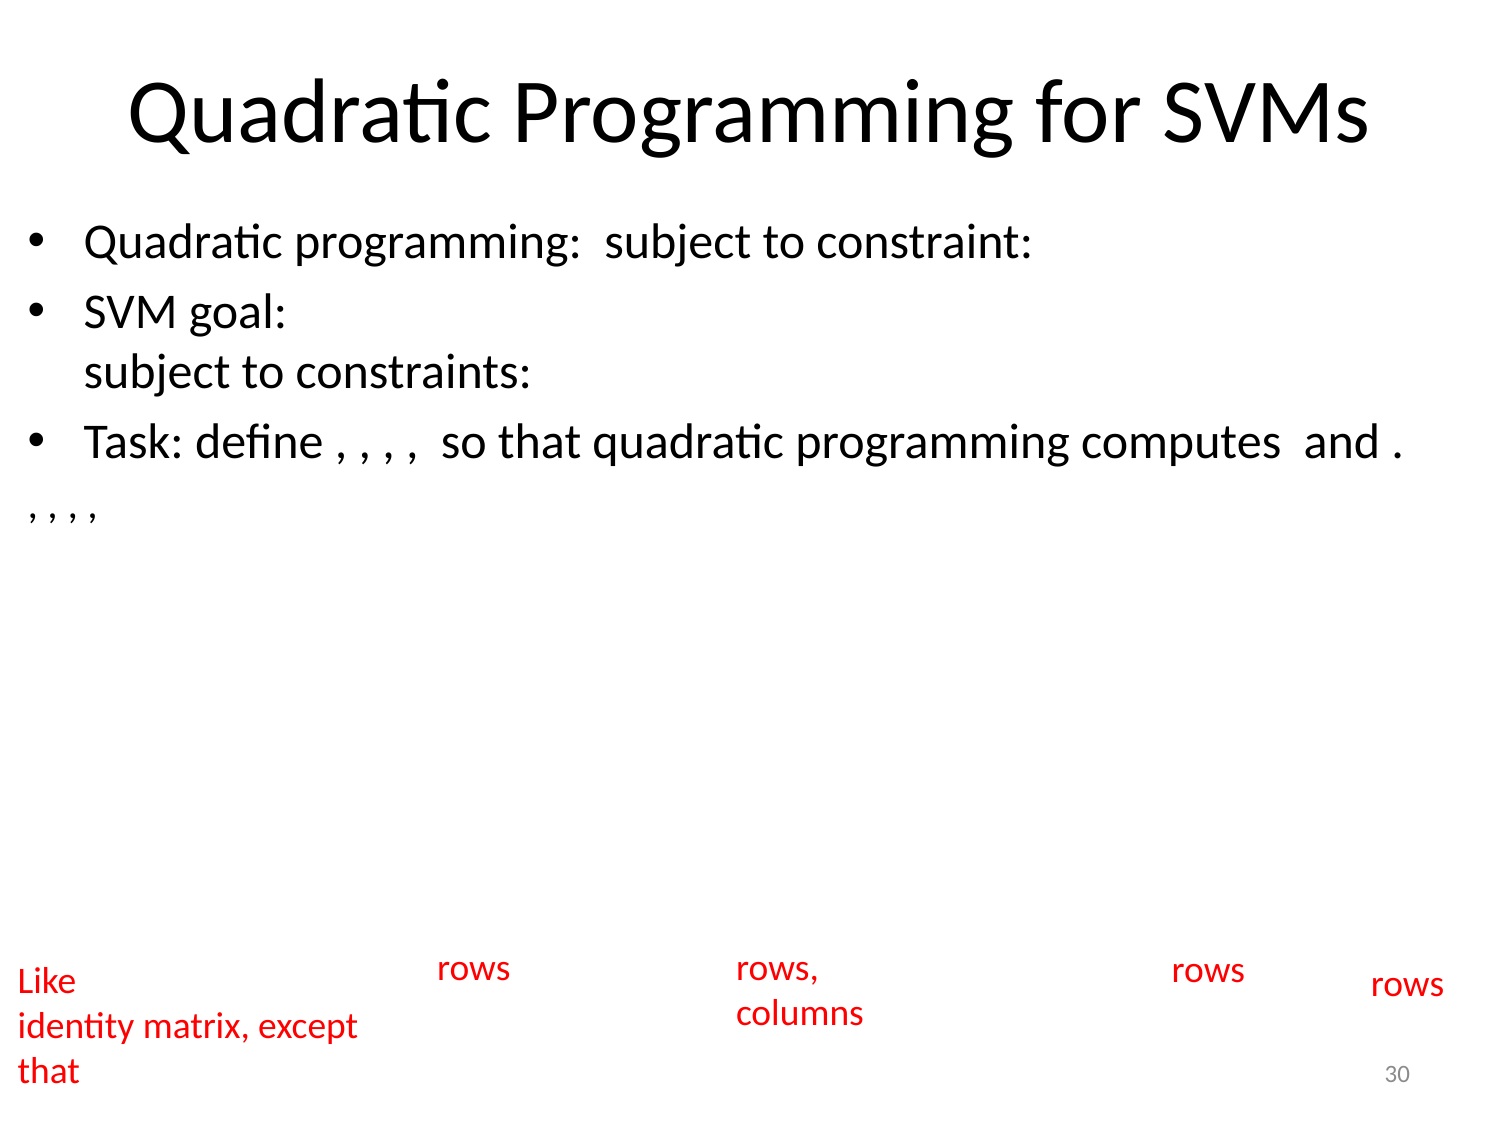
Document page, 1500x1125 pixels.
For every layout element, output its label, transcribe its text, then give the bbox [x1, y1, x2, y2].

slide_number 30 [1074, 1042, 1425, 1103]
title Quadratic Programming for SVMs [75, 24, 1425, 188]
